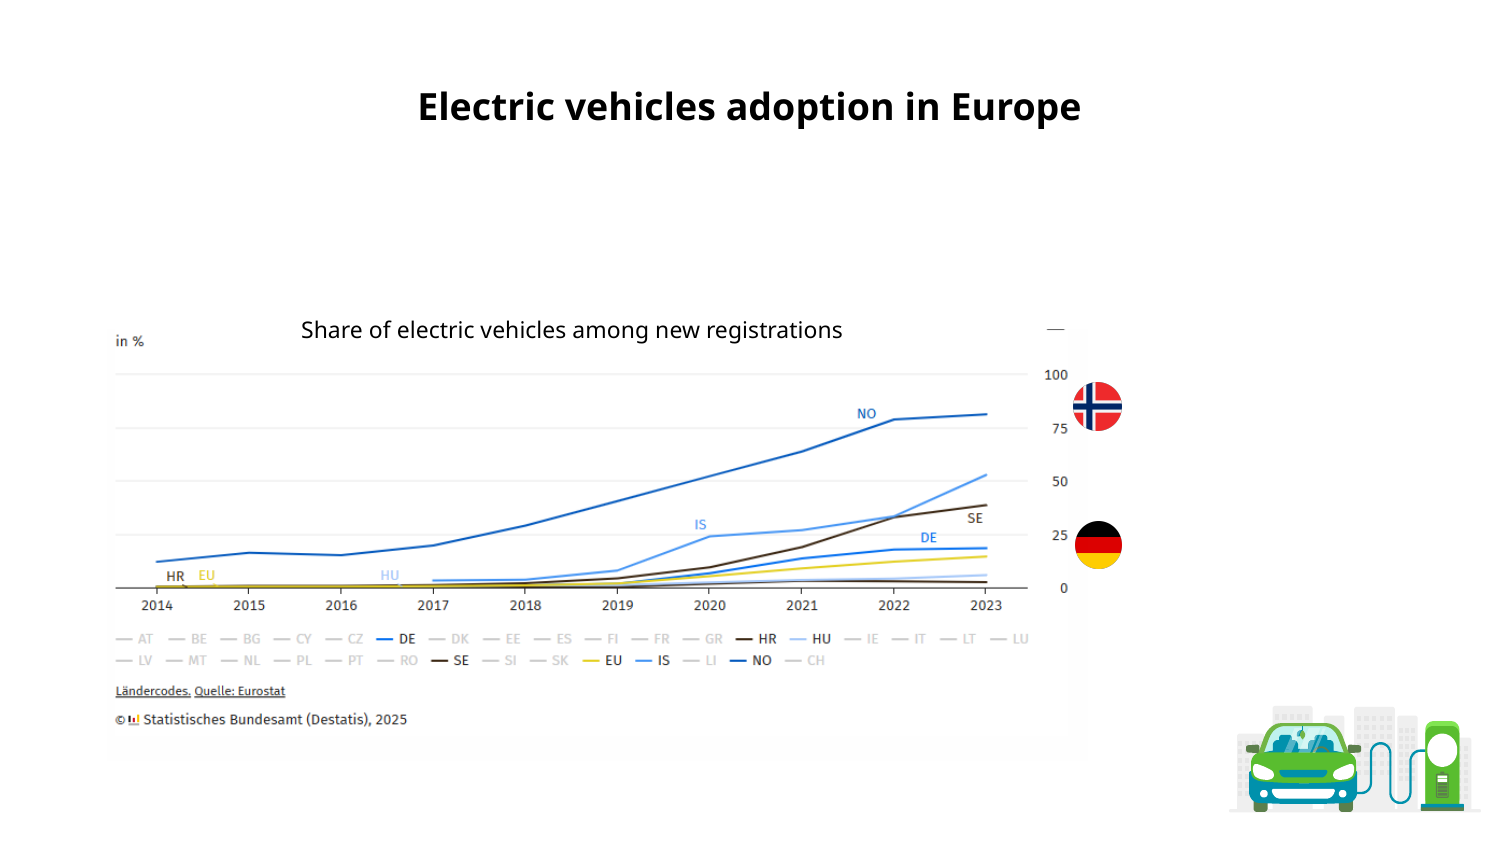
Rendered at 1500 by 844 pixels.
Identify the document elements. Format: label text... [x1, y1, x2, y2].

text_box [1228, 705, 1482, 813]
picture [106, 329, 1123, 761]
text_box Share of electric vehicles among new registrations [237, 308, 907, 327]
title Electric vehicles adoption in Europe [75, 67, 1425, 147]
